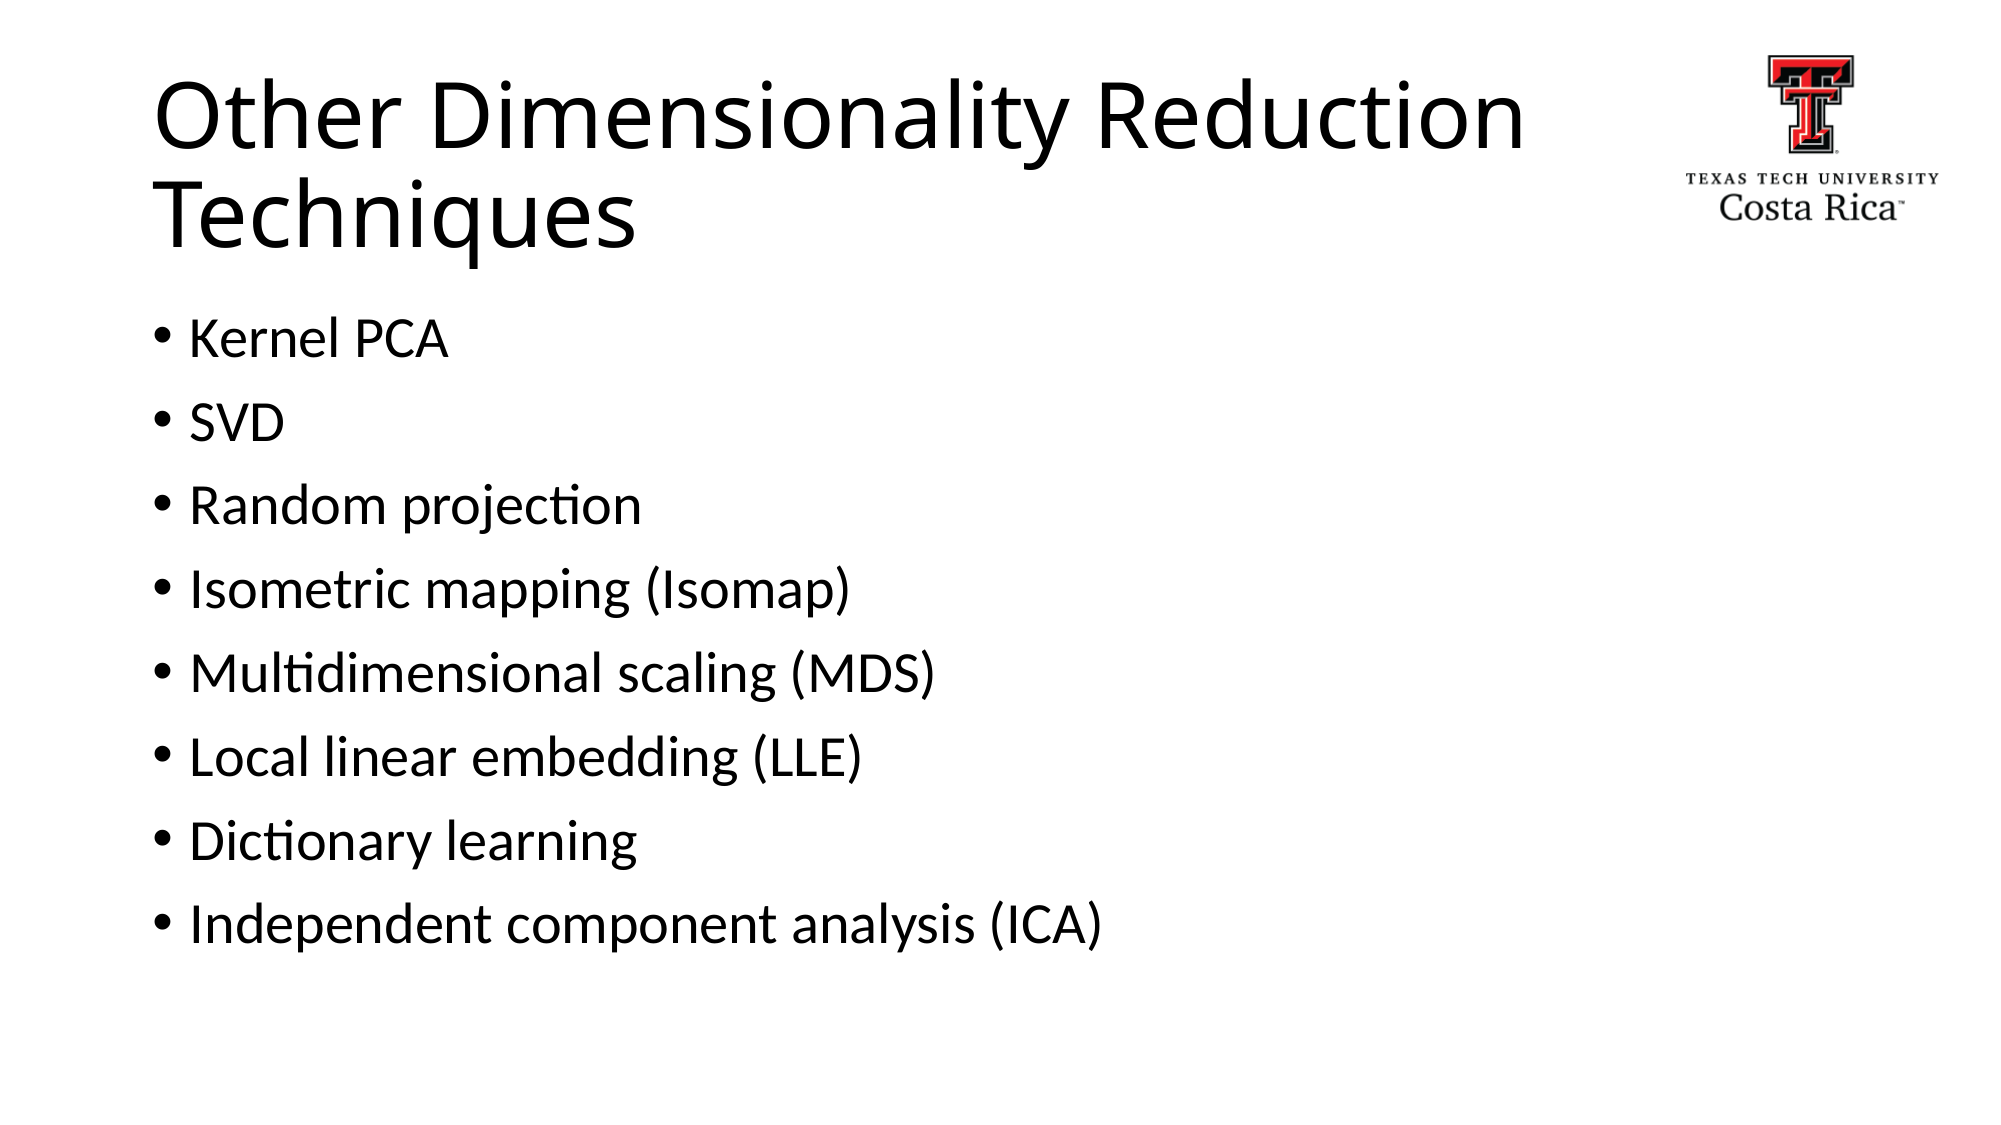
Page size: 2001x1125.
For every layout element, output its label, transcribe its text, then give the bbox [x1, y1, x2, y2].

picture [1664, 30, 1964, 251]
list Kernel PCA SVD Random projection Isometric mapping (Isomap) Multidimensional scaling (MDS) Local linear embedding (LLE) Dictionary learning Independent component analysis (ICA) [137, 299, 1863, 1014]
title Other Dimensionality Reduction Techniques [137, 59, 1863, 278]
